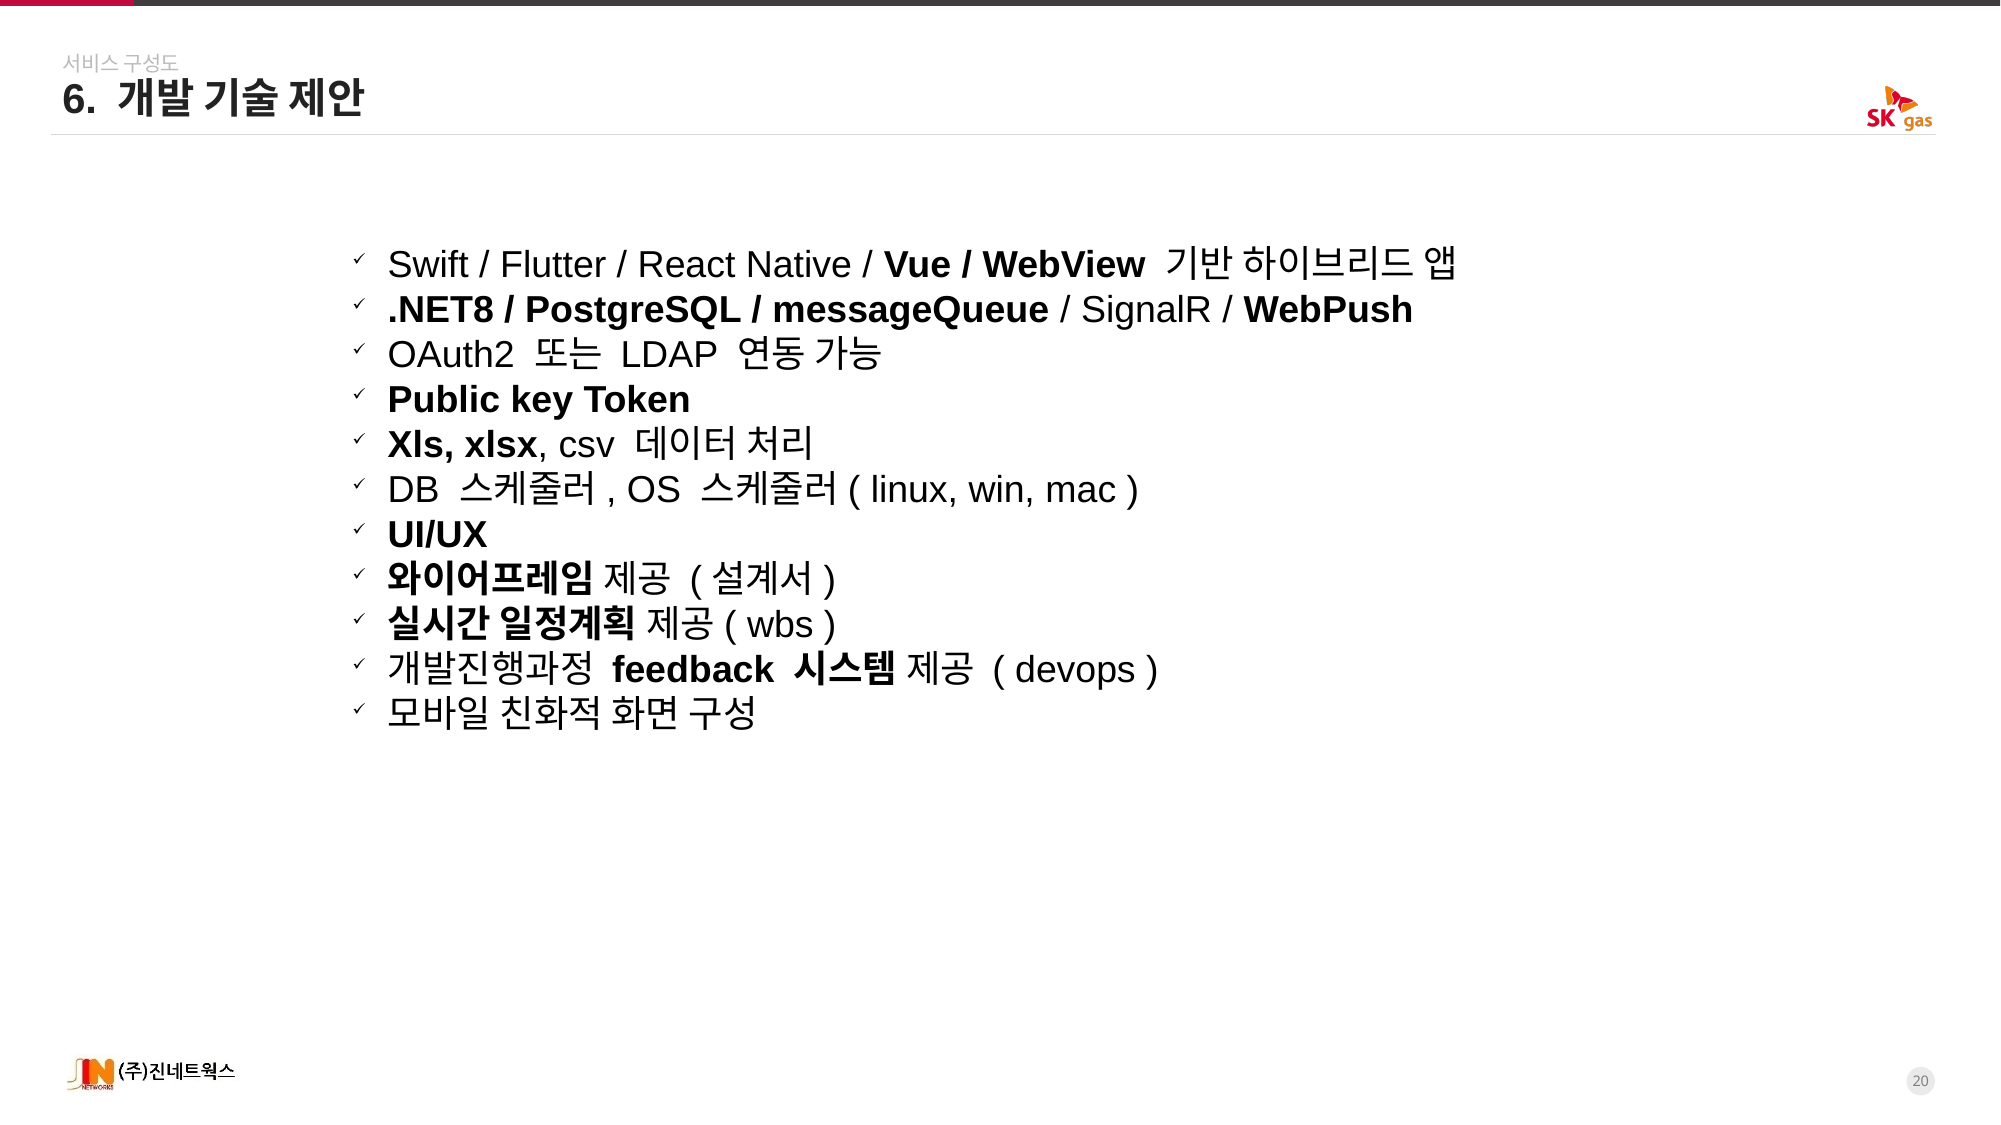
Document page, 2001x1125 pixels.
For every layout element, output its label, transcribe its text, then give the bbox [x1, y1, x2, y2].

text_box Swift / Flutter / React Native / Vue / WebView 기반 하이브리드 앱 .NET8 / PostgreSQL / messageQueue / SignalR / WebPush OAuth2 또는 LDAP 연동 가능 Public key Token Xls, xlsx, csv 데이터 처리 DB 스케줄러, OS 스케줄러( linux, win, mac ) UI/UX 와이어프레임 제공 (설계서) 실시간 일정계획 제공( wbs ) 개발진행과정 feedback 시스템 제공 ( devops ) 모바일 친화적 화면 구성 [337, 187, 1510, 825]
picture [67, 1054, 269, 1096]
picture [1867, 86, 1932, 131]
text_box 6. 개발 기술 제안 [62, 83, 1016, 134]
text_box 서비스 구성도 [62, 44, 516, 83]
